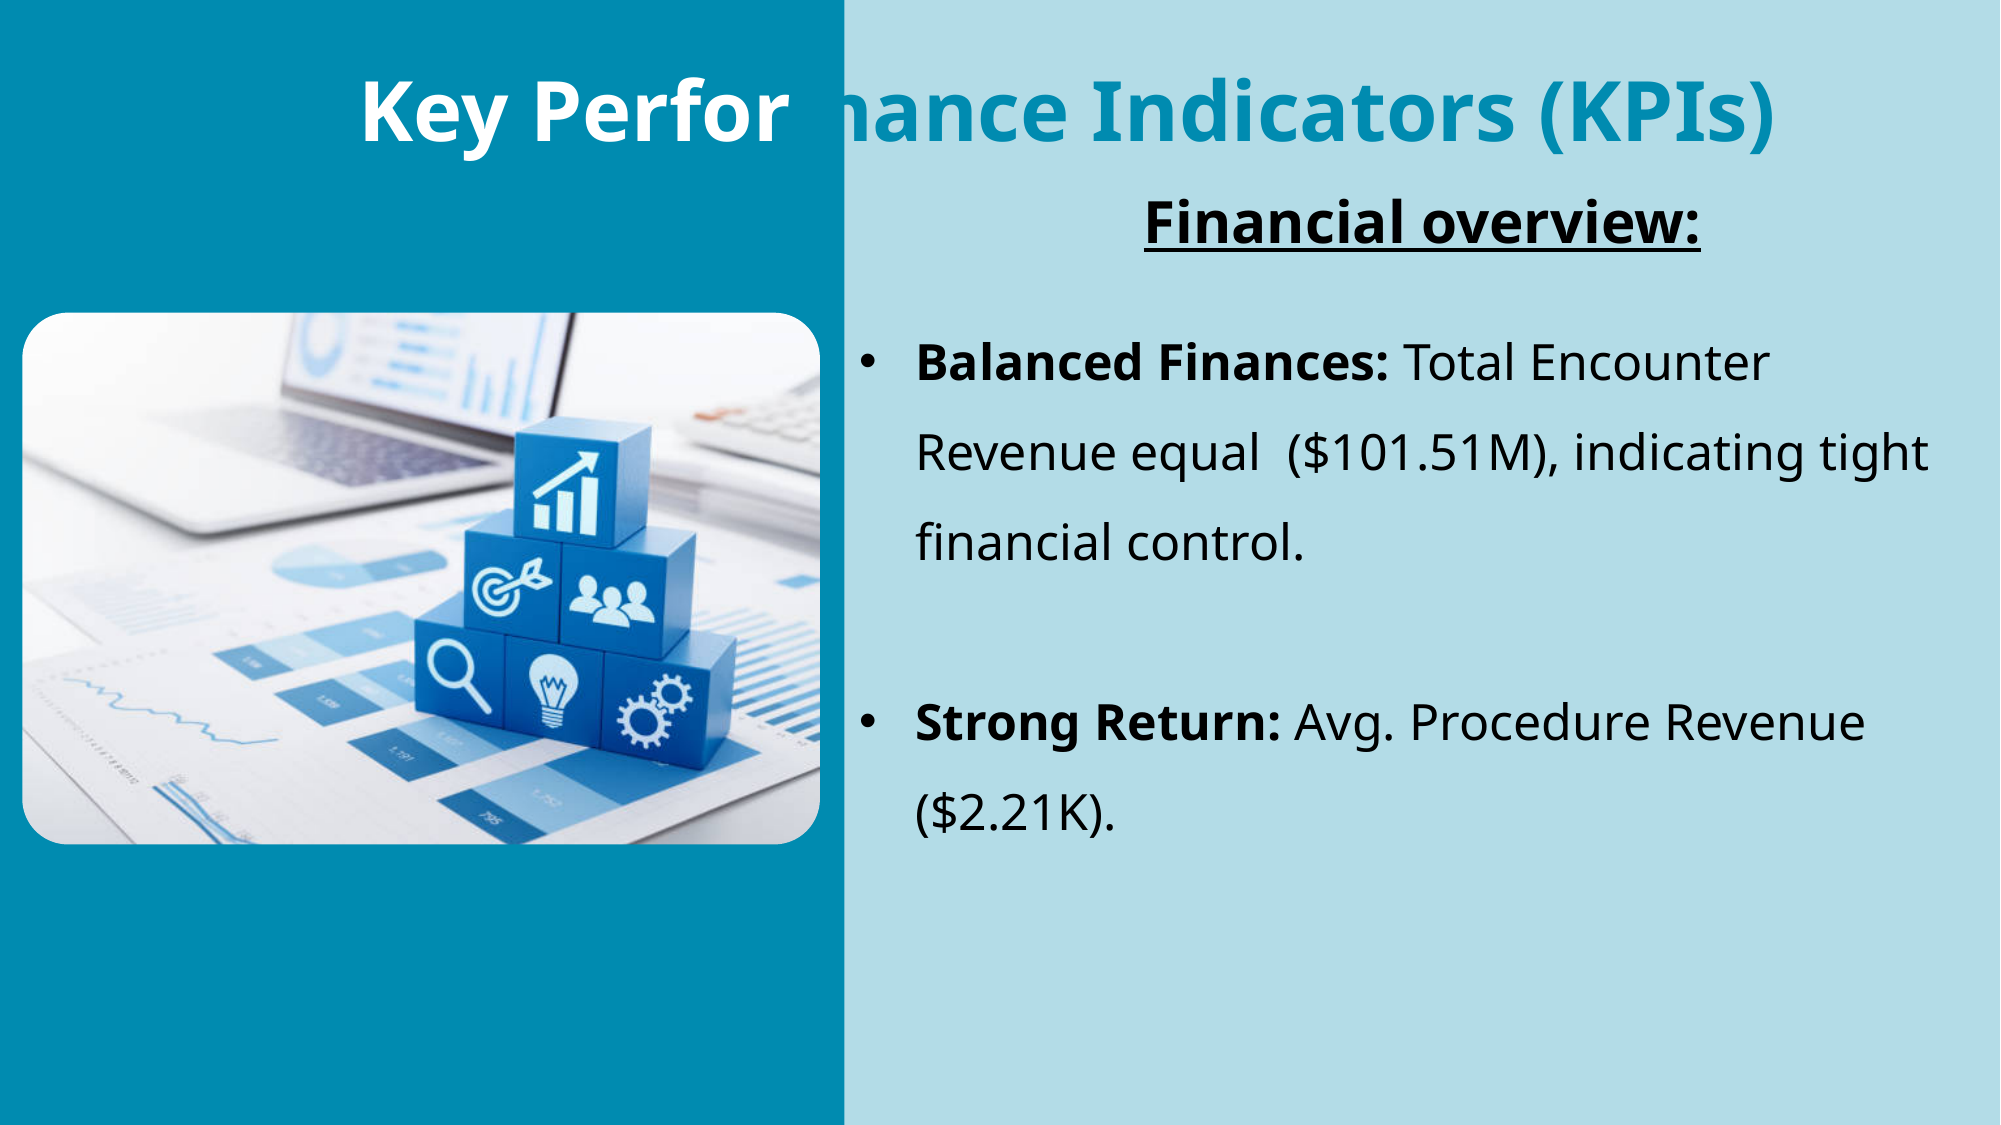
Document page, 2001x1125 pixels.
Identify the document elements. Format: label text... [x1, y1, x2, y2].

picture [23, 313, 819, 844]
text_box Financial overview: Balanced Finances: Total Encounter Revenue equal ($101.51M), indicating tight financial control. Strong Return: Avg. Procedure Revenue ($2.21K). [843, 0, 2000, 1125]
text_box Key Performance Indicators (KPIs) [269, 50, 1866, 166]
text_box [0, 0, 843, 1125]
